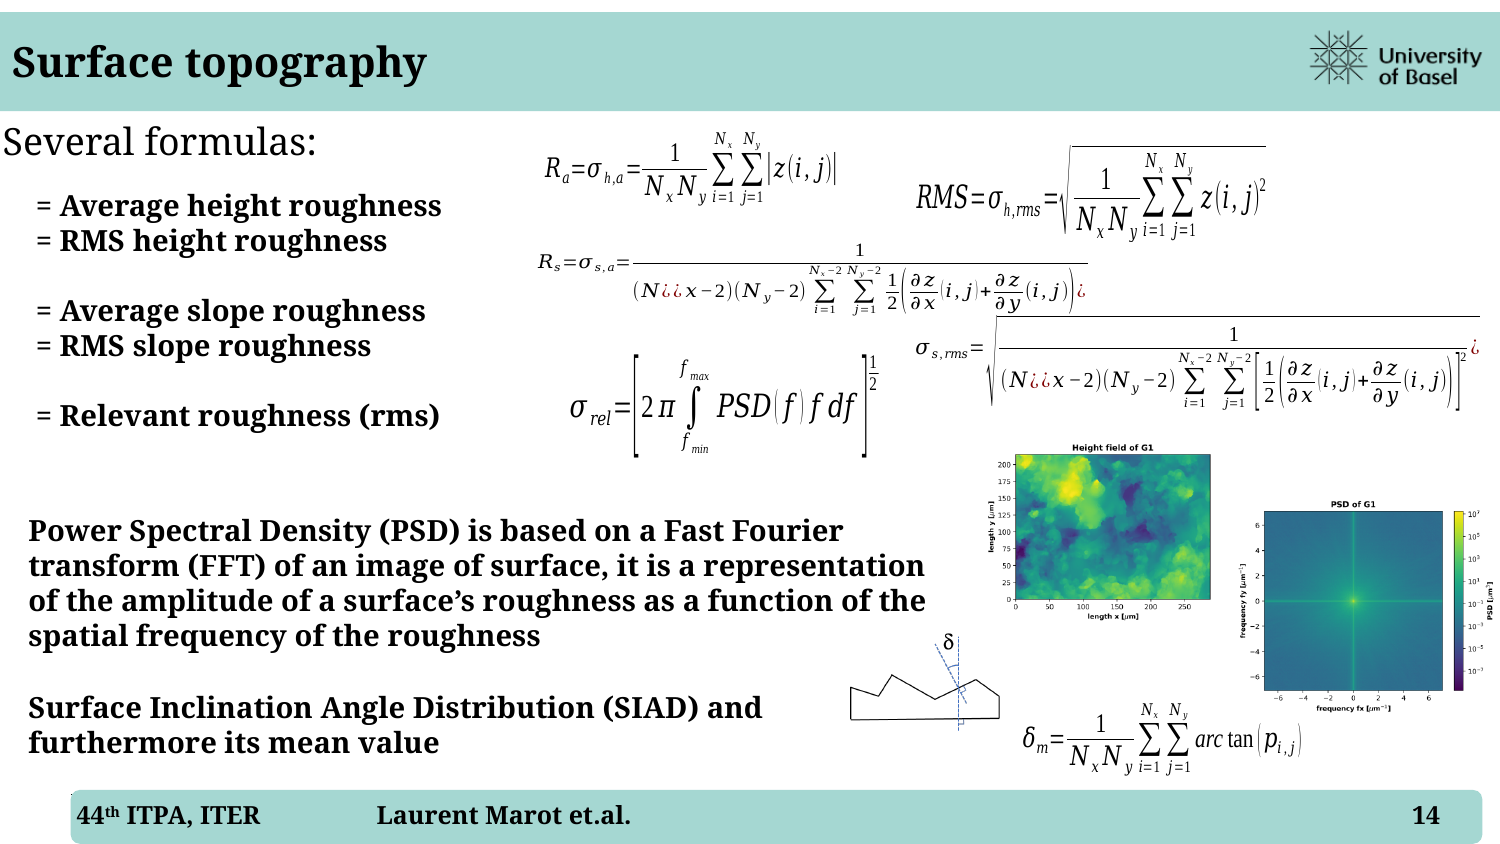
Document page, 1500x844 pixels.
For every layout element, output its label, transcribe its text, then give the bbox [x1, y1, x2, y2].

title Surface topography [12, 33, 1371, 127]
text_box Several formulas: [0, 110, 342, 171]
text_box Power Spectral Density (PSD) is based on a Fast Fourier transform (FFT) of an image of surface, it is a representation of the amplitude of a surface’s roughness as a function of the spatial frequency of the roughness [13, 504, 970, 660]
picture [1229, 483, 1500, 716]
picture [850, 429, 1217, 732]
picture [1305, 14, 1500, 109]
